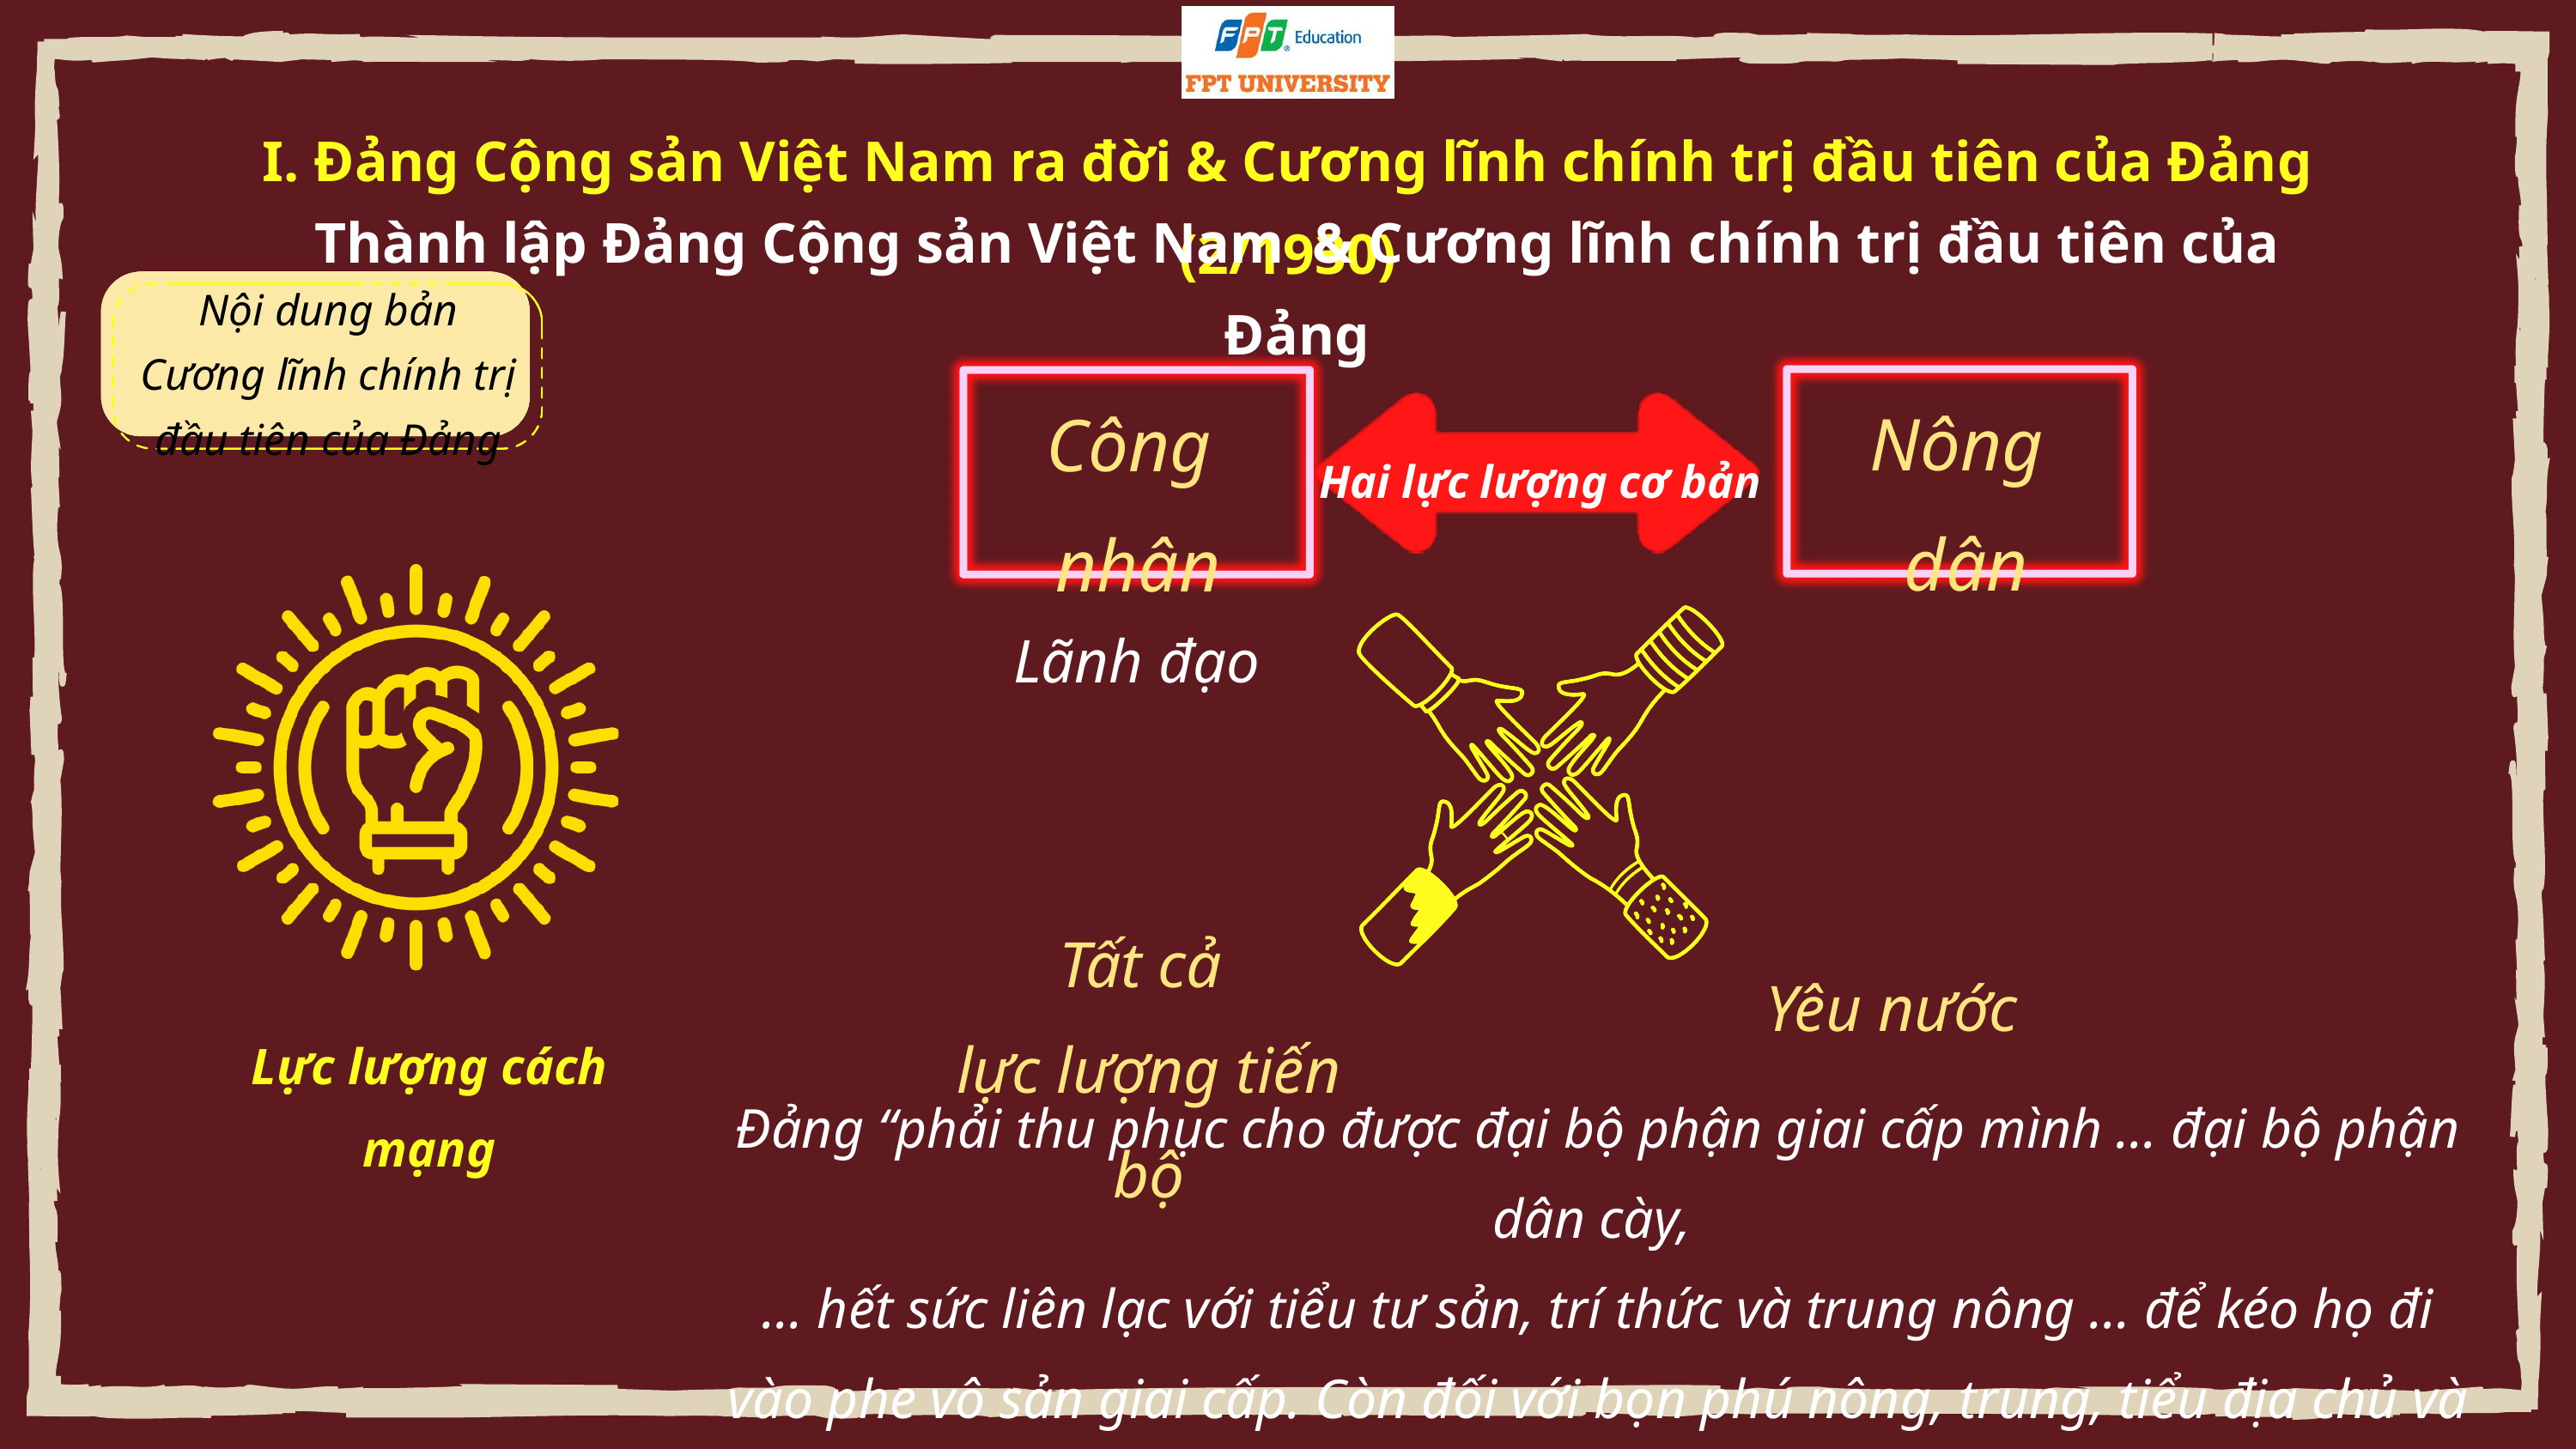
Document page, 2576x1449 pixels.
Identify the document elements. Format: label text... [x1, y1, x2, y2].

text_box [1356, 606, 1725, 967]
text_box Lãnh đạo [852, 595, 1421, 694]
text_box [100, 271, 116, 450]
text_box Lực lượng cách mạng [185, 1011, 674, 1178]
text_box Thành lập Đảng Cộng sản Việt Nam & Cương lĩnh chính trị đầu tiên của Đảng [286, 181, 2308, 367]
text_box [212, 564, 619, 971]
text_box Hai lực lượng cơ bản [1255, 432, 1826, 507]
text_box Nông dân [1501, 365, 2432, 606]
text_box [26, 31, 1182, 1419]
text_box I. Đảng Cộng sản Việt Nam ra đời & Cương lĩnh chính trị đầu tiên của Đảng (2/1930) [215, 100, 2361, 286]
text_box Đảng “phải thu phục cho được đại bộ phận giai cấp mình ... đại bộ phận dân cày, ... hết sức liên lạc với tiểu tư sản, trí thức và trung nông ... để kéo họ đi vào phe vô sản giai cấp. Còn đối với bọn phú nông, trung, tiểu địa chủ và tư bản An Nam mà chưa rõ mặt phản c.m thì phải lợi dụng, ít lâu mới làm cho họ đứng trung lập” [719, 1069, 2479, 1449]
text_box Yêu nước [1702, 938, 2081, 1045]
text_box [1182, 6, 1394, 99]
text_box [1394, 28, 2550, 1414]
text_box Tất cả lực lượng tiến bộ [941, 894, 1357, 1069]
text_box Nội dung bản Cương lĩnh chính trị đầu tiên của Đảng [116, 269, 541, 464]
text_box Công nhân [673, 366, 1603, 607]
